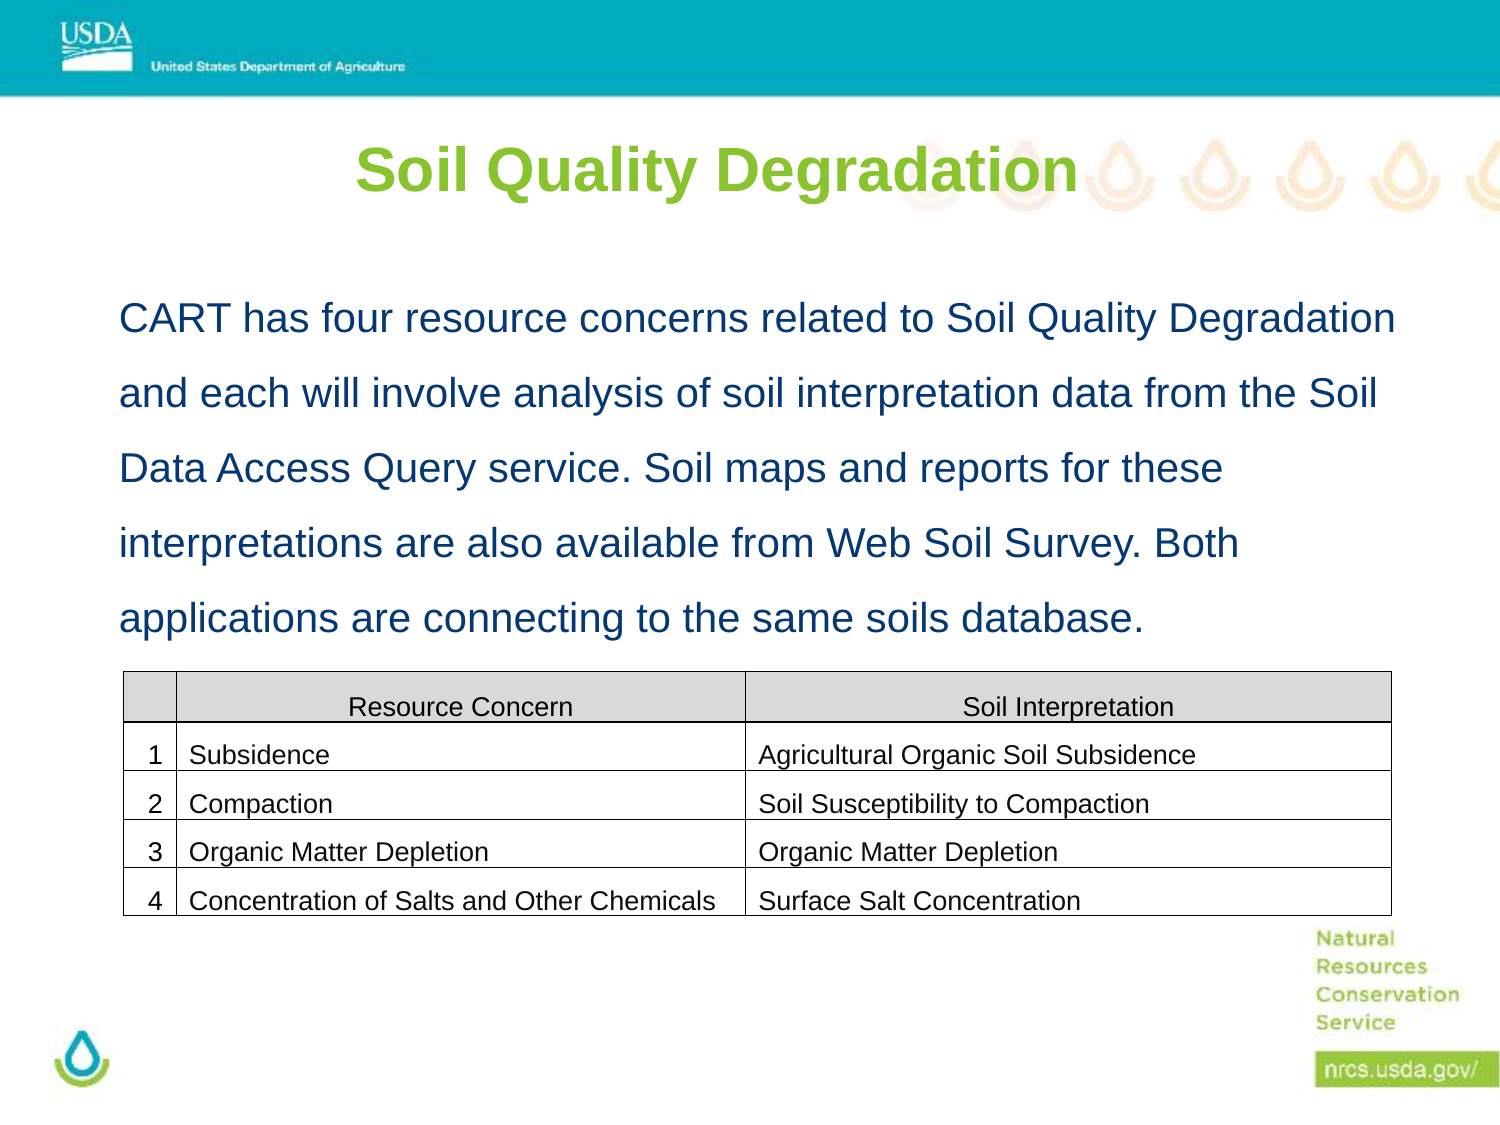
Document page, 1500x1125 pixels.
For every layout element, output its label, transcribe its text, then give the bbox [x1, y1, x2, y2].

table_cell Compaction [177, 771, 745, 819]
table_header Soil Interpretation [746, 672, 1391, 721]
table_cell 4 [124, 868, 176, 915]
table_cell Surface Salt Concentration [746, 868, 1391, 915]
table_cell 3 [124, 820, 176, 867]
table_cell Agricultural Organic Soil Subsidence [746, 723, 1391, 770]
table_cell 1 [124, 723, 176, 770]
text_box CART has four resource concerns related to Soil Quality Degradation and each will involve analysis of soil interpretation data from the Soil Data Access Query service. Soil maps and reports for these interpretations are also available from Web Soil Survey. Both applications are connecting to the same soils database. [103, 258, 1430, 648]
table_cell 2 [124, 771, 176, 819]
table_cell Organic Matter Depletion [746, 820, 1391, 867]
table_header [124, 672, 176, 721]
table_cell Organic Matter Depletion [177, 820, 745, 867]
table_cell Concentration of Salts and Other Chemicals [177, 868, 745, 915]
table_header Resource Concern [177, 672, 745, 721]
table_cell Soil Susceptibility to Compaction [746, 771, 1391, 819]
text_box Soil Quality Degradation [42, 121, 1393, 231]
table_cell Subsidence [177, 723, 745, 770]
picture [0, 0, 1500, 1125]
